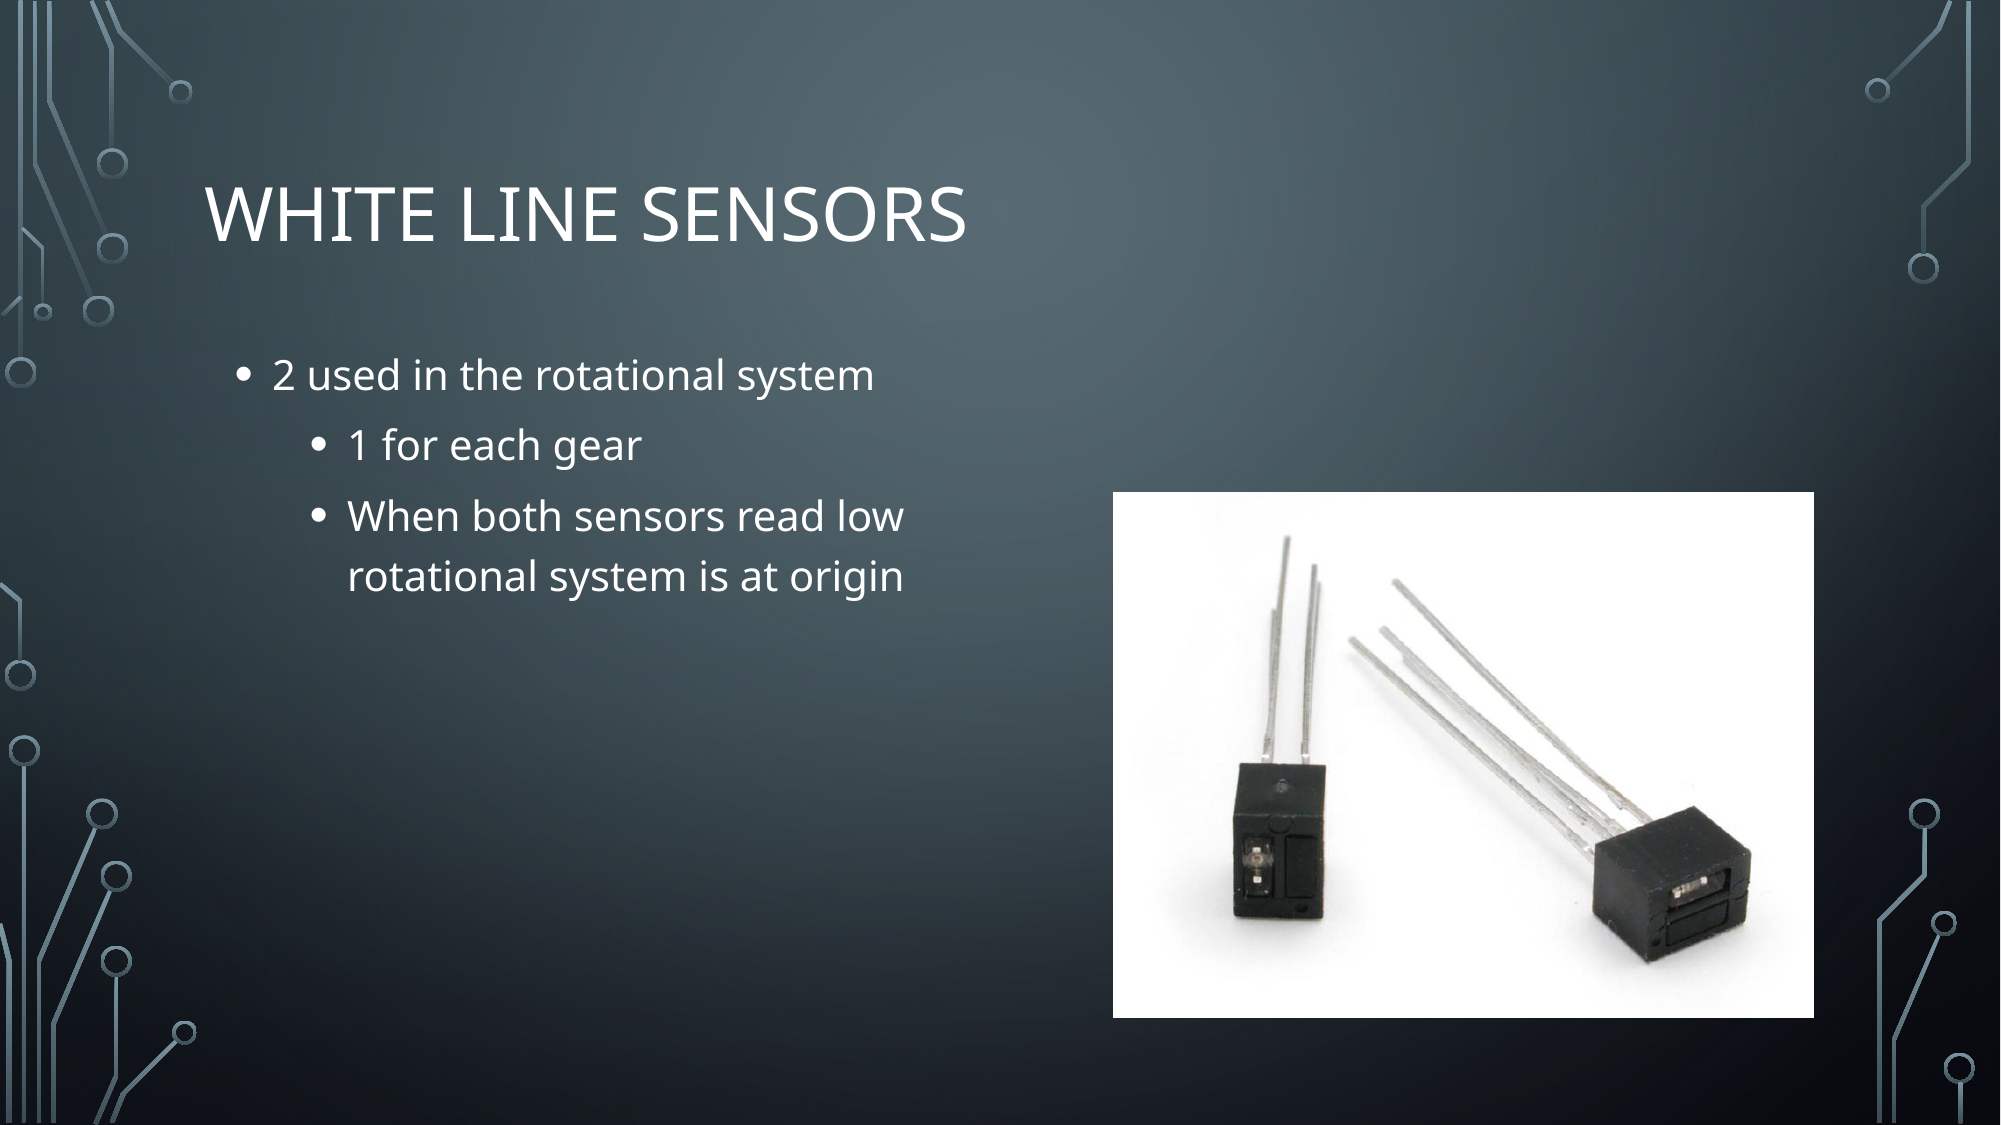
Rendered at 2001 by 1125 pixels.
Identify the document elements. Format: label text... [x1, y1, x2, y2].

text_box 2 used in the rotational system 1 for each gear When both sensors read low rotational system is at origin [219, 330, 1097, 784]
picture [1113, 491, 1814, 1018]
title White Line Sensors [189, 159, 1627, 276]
